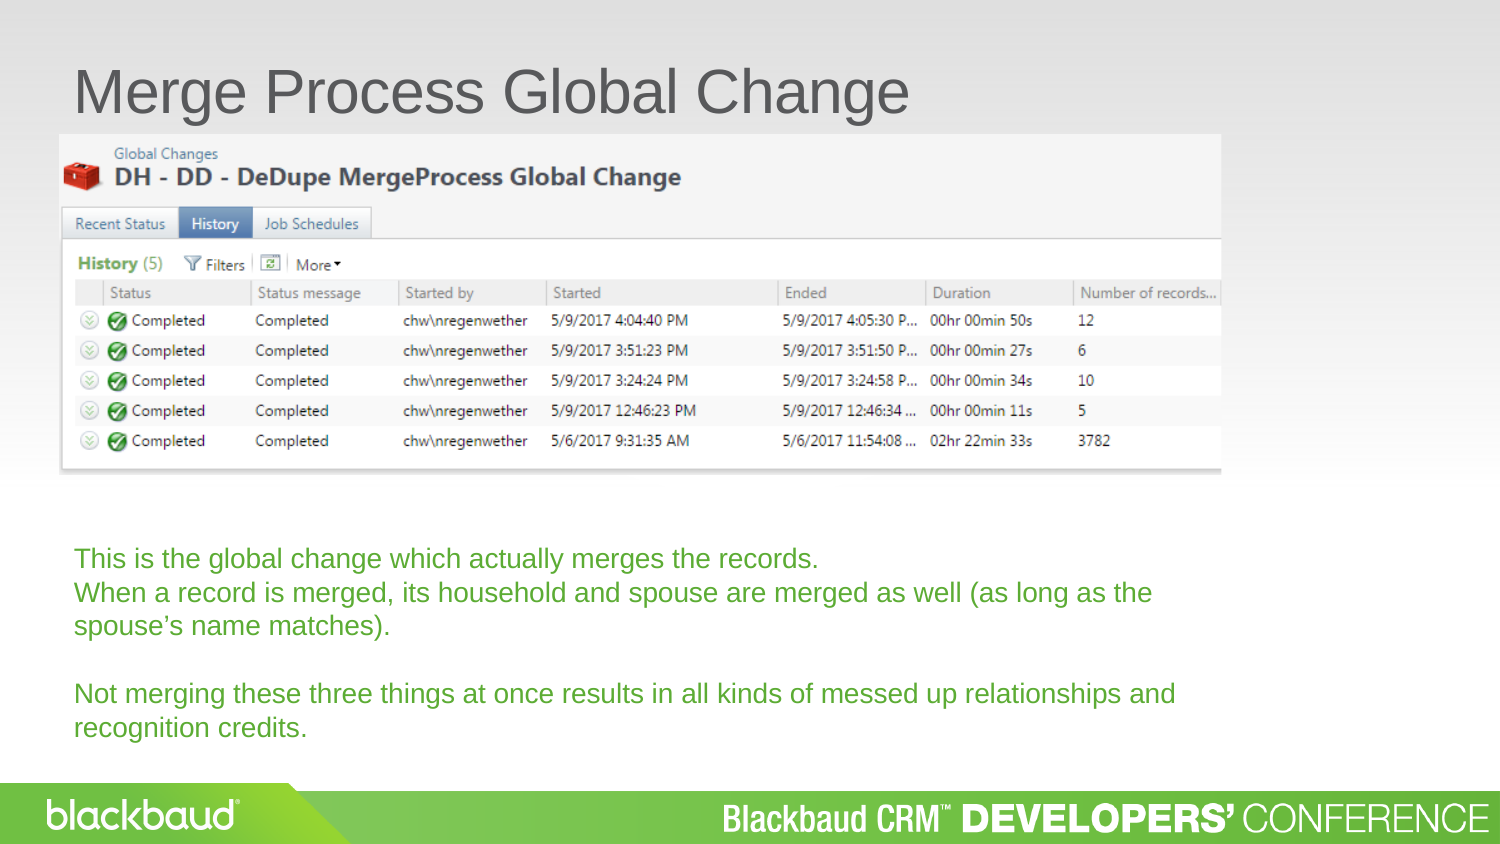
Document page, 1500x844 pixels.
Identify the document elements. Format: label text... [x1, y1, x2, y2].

text_box This is the global change which actually merges the records. When a record is merged, its household and spouse are merged as well (as long as the spouse’s name matches). Not merging these three things at once results in all kinds of messed up relationships and recognition credits. [59, 532, 1222, 750]
text_box Merge Process Global Change [59, 43, 1000, 133]
picture [0, 0, 1500, 844]
